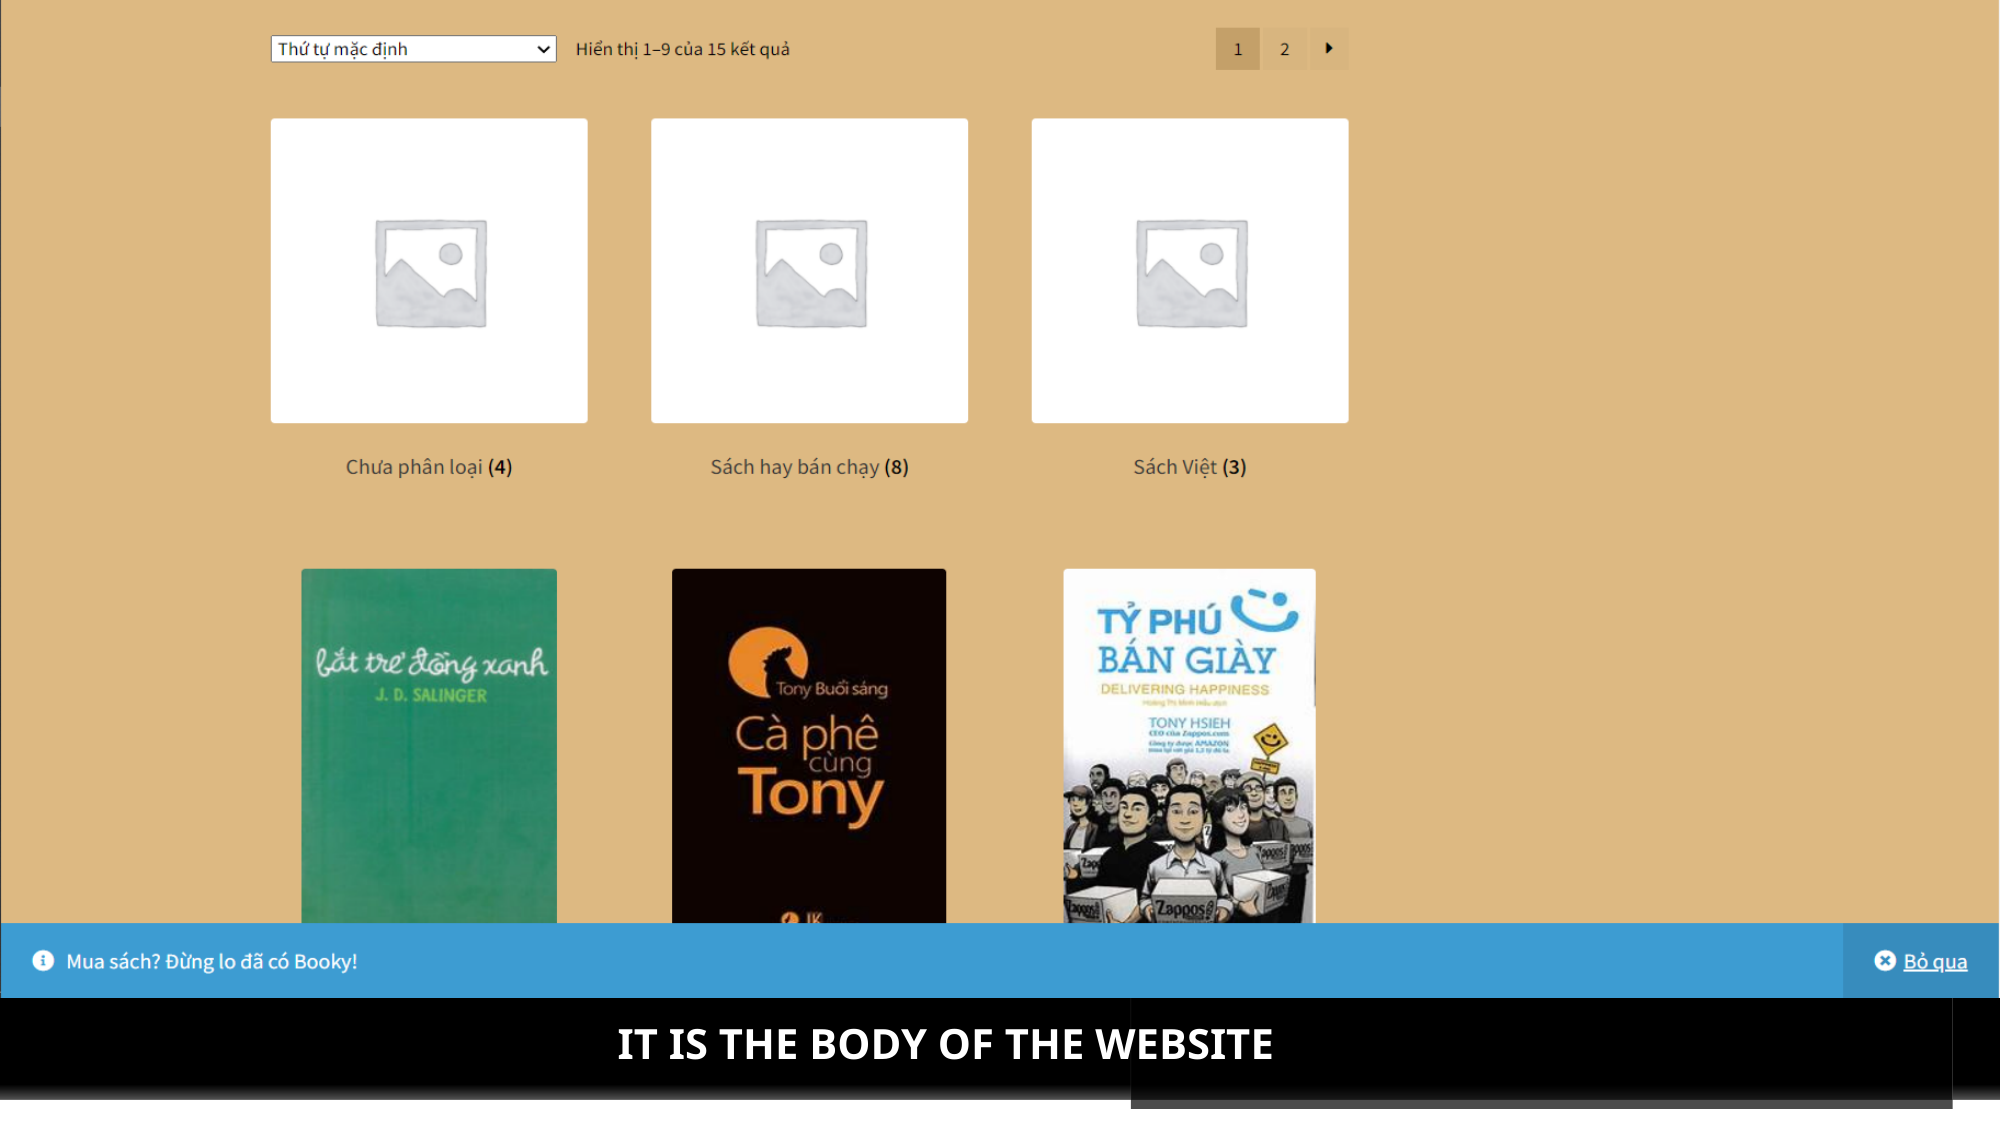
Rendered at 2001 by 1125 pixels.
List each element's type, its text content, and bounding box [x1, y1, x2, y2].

picture [0, 0, 2000, 998]
subtitle It is the body of the website [195, 1023, 1285, 1125]
